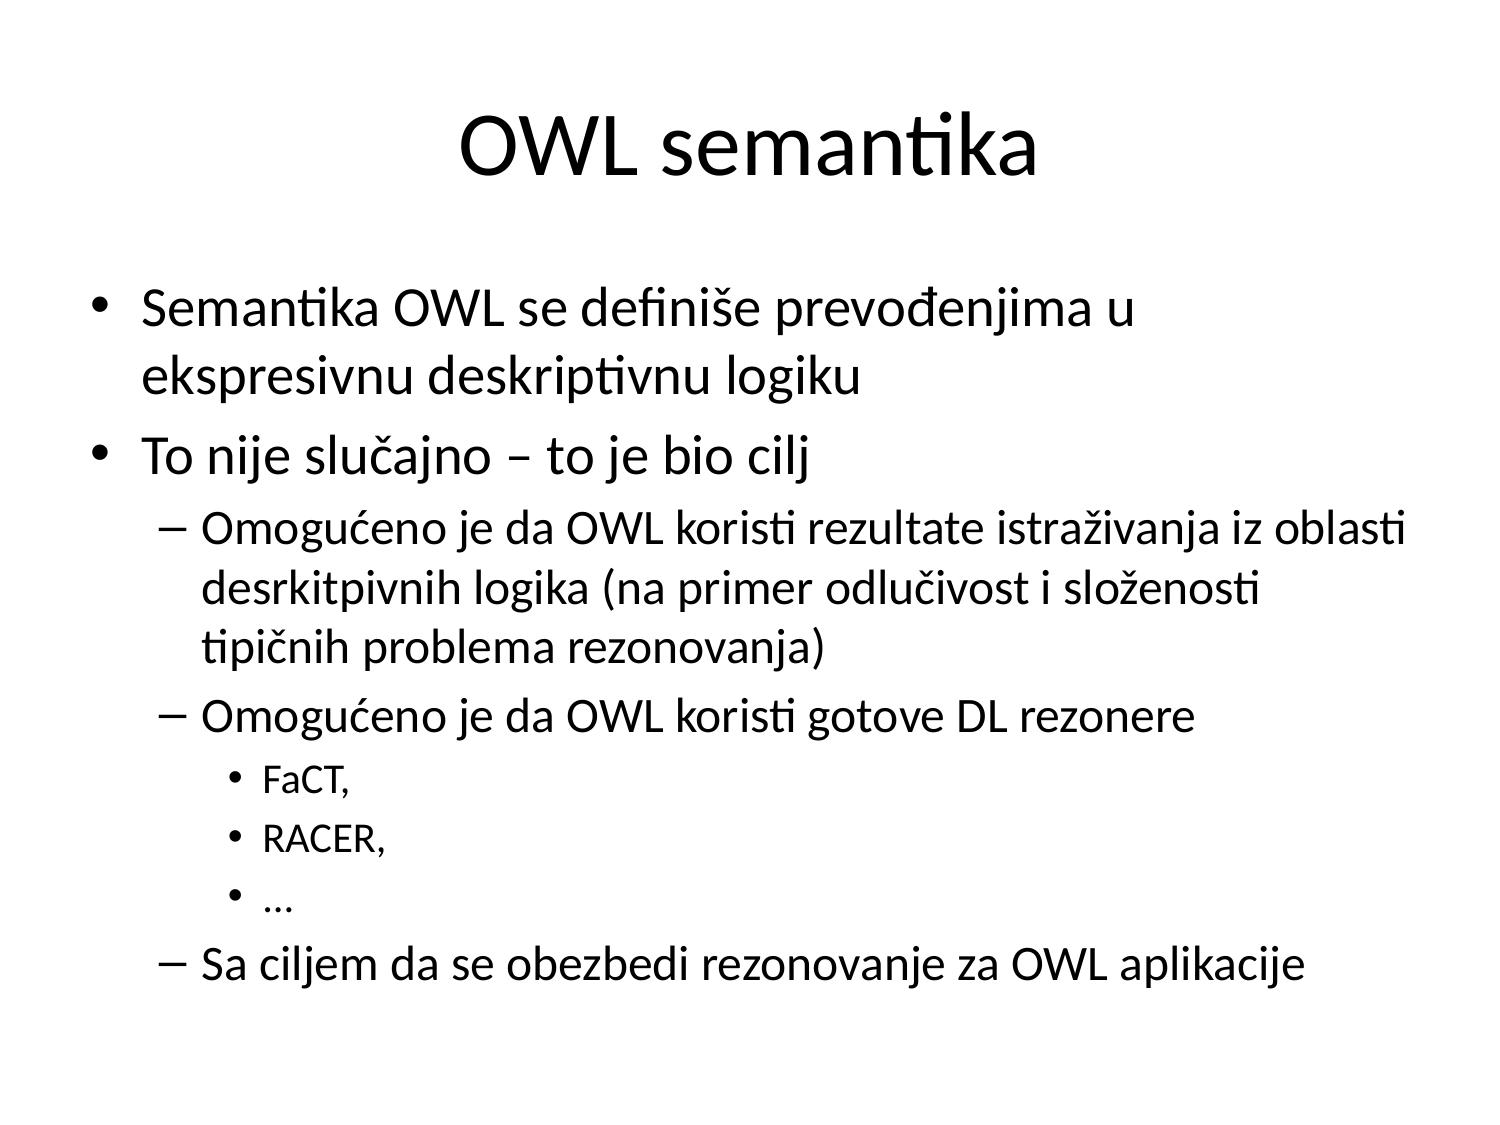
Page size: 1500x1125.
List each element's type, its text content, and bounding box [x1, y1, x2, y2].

list Semantika OWL se definiše prevođenjima u ekspresivnu deskriptivnu logiku To nije slučajno – to je bio cilj Omogućeno je da OWL koristi rezultate istraživanja iz oblasti desrkitpivnih logika (na primer odlučivost i složenosti tipičnih problema rezonovanja) Omogućeno je da OWL koristi gotove DL rezonere FaCT, RACER, ... Sa ciljem da se obezbedi rezonovanje za OWL aplikacije [75, 262, 1425, 1005]
title OWL semantika [75, 45, 1425, 233]
